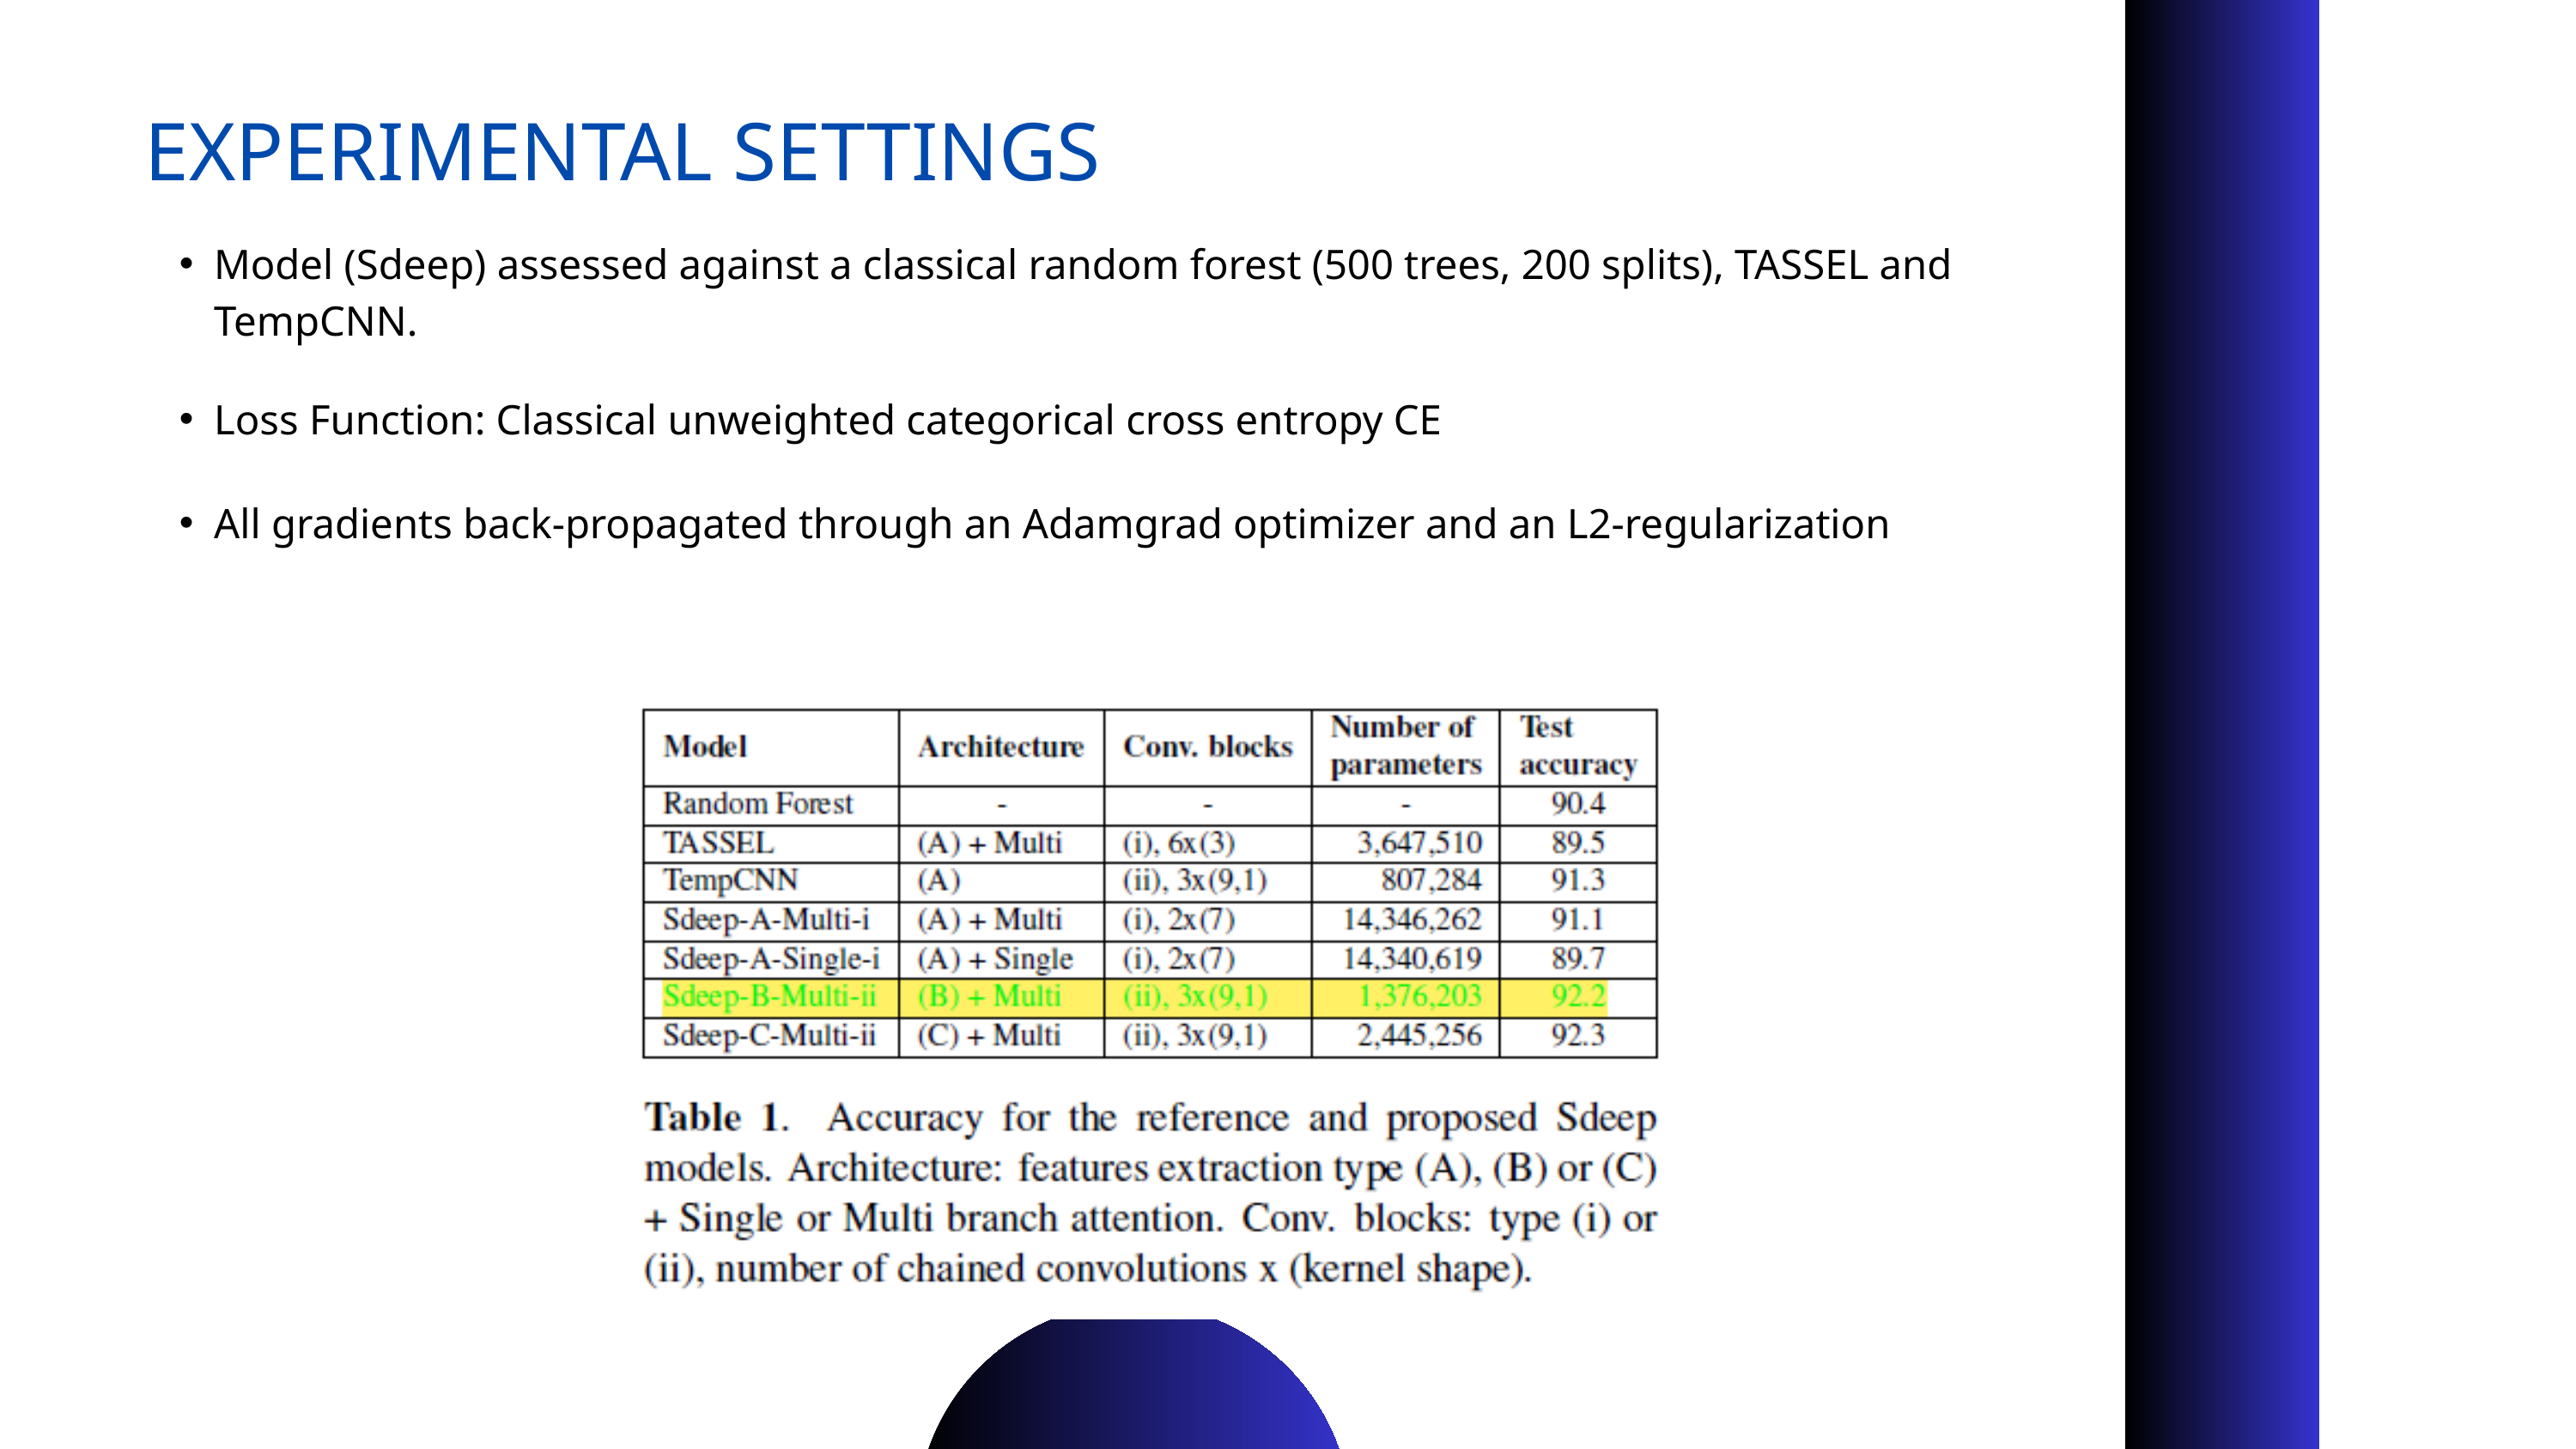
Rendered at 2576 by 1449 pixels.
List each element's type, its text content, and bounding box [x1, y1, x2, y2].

text_box Model (Sdeep) assessed against a classical random forest (500 trees, 200 splits), TASSEL and TempCNN. Loss Function: Classical unweighted categorical cross entropy CE All gradients back-propagated through an Adamgrad optimizer and an L2-regularization [144, 230, 1978, 547]
text_box [615, 688, 1676, 1319]
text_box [915, 1303, 1352, 1449]
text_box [2124, 0, 2320, 1449]
text_box EXPERIMENTAL SETTINGS [144, 85, 1243, 197]
